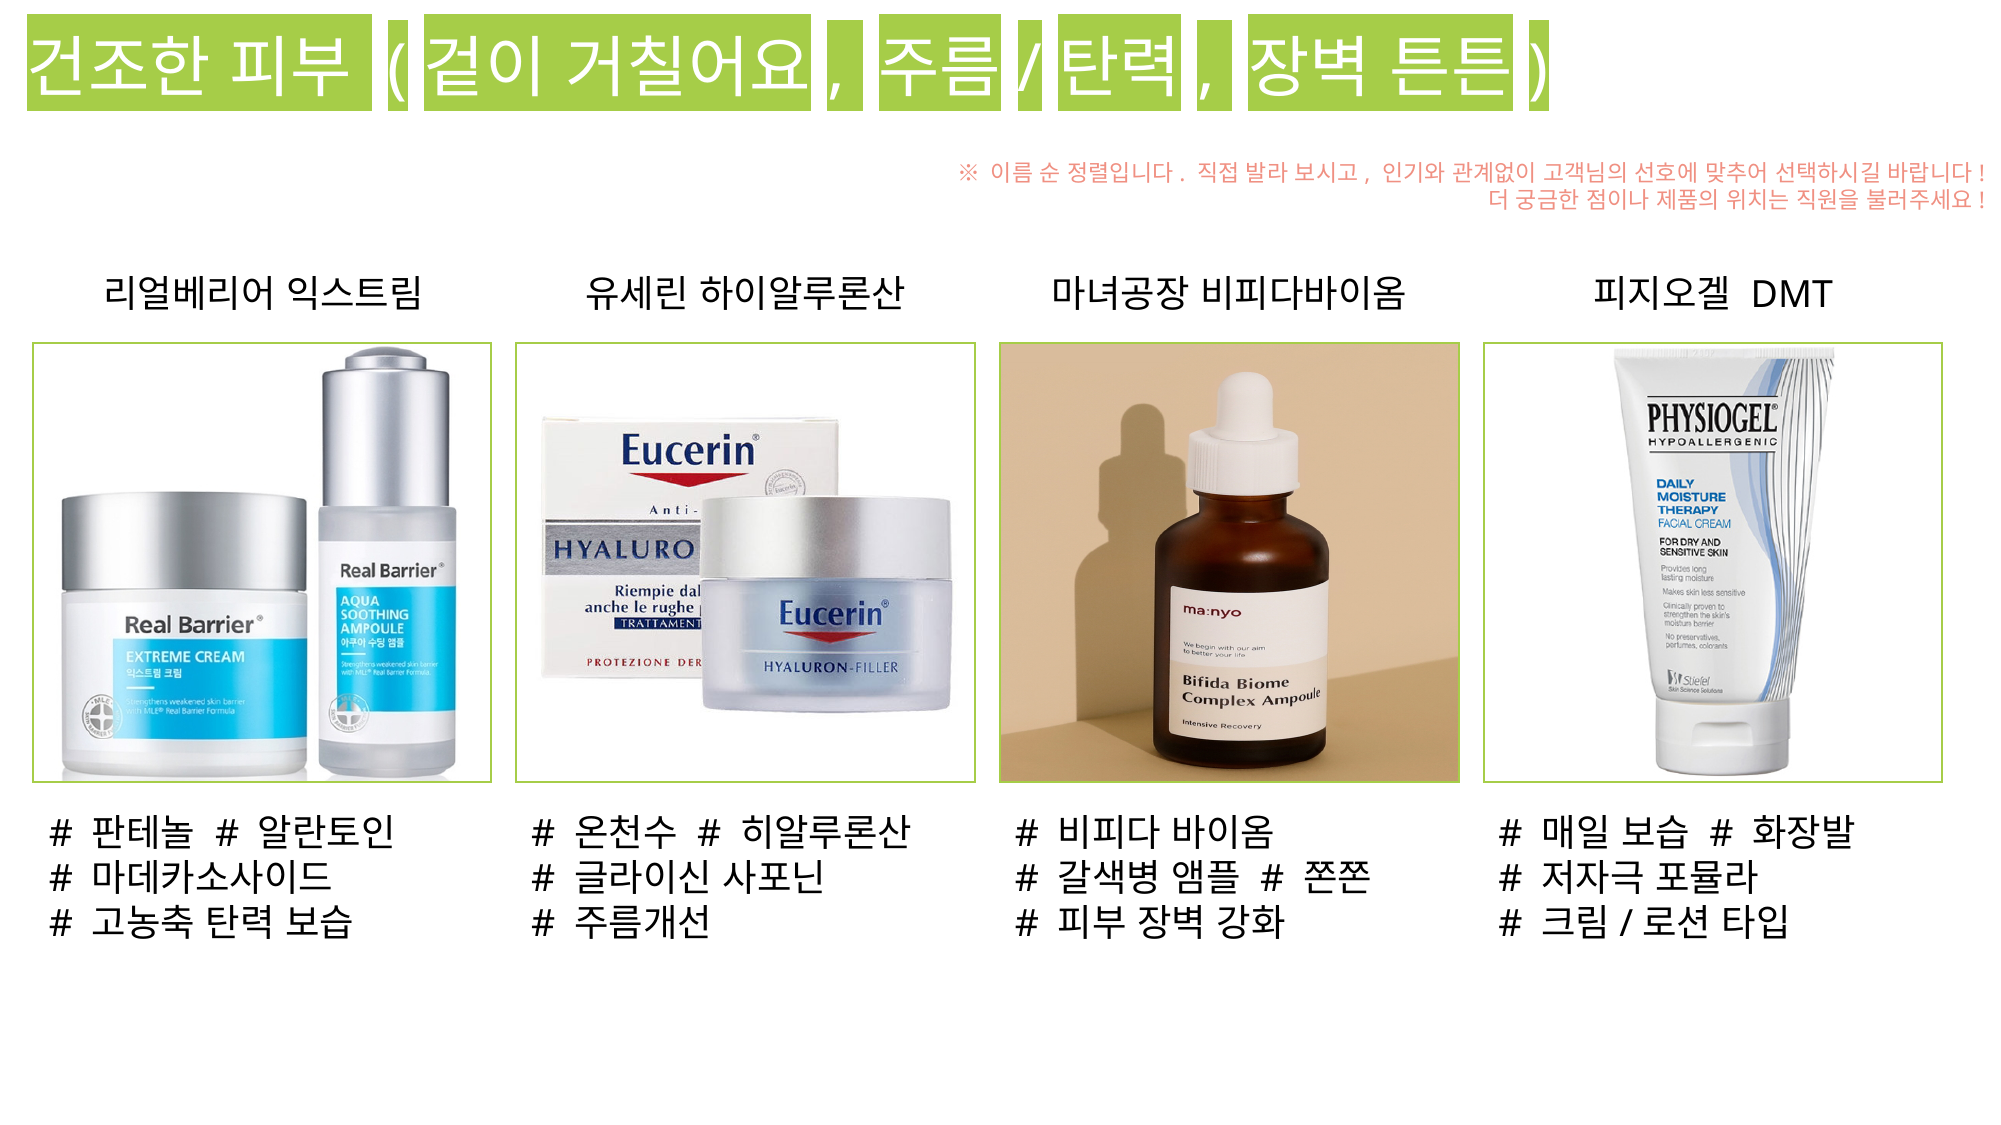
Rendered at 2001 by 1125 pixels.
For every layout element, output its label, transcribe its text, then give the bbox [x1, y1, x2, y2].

text_box [32, 342, 492, 783]
text_box 유세린 하이알루론산 [516, 262, 976, 323]
text_box # 비피다 바이옴 # 갈색병 앰플 # 쫀쫀 # 피부 장벽 강화 [999, 801, 1459, 952]
text_box # 온천수 # 히알루론산 # 글라이신 사포닌 # 주름개선 [516, 801, 976, 952]
text_box 건조한 피부 (겉이 거칠어요, 주름/탄력, 장벽 튼튼) [11, 17, 1585, 113]
text_box 피지오겔 DMT [1483, 262, 1943, 323]
text_box 리얼베리어 익스트림 [34, 262, 493, 323]
text_box # 매일 보습 # 화장발 # 저자극 포뮬라 # 크림/로션 타입 [1483, 801, 1943, 952]
text_box [515, 342, 976, 783]
text_box # 판테놀 # 알란토인 # 마데카소사이드 # 고농축 탄력 보습 [34, 801, 493, 952]
text_box [999, 342, 1460, 783]
text_box [1483, 342, 1943, 783]
text_box 마녀공장 비피다바이옴 [999, 262, 1459, 323]
